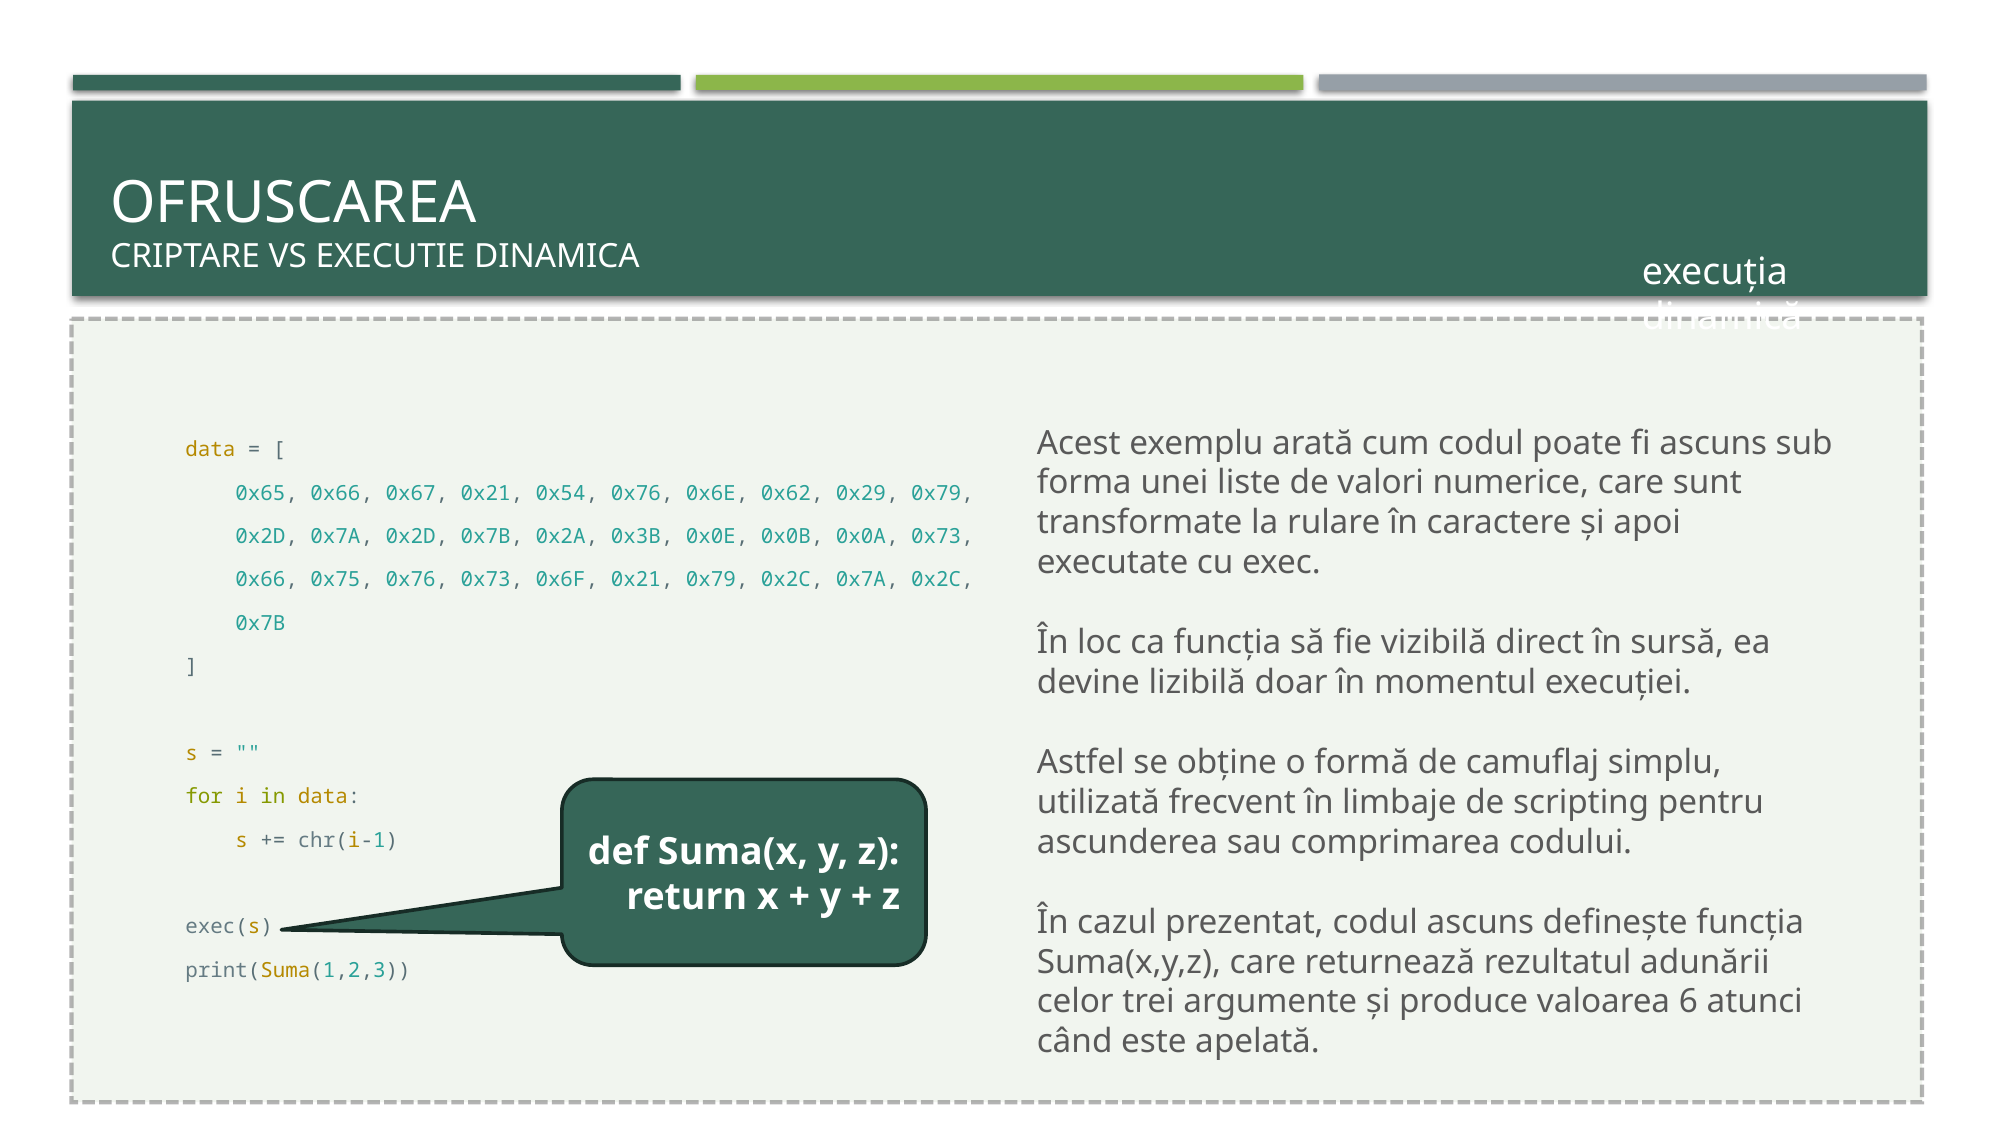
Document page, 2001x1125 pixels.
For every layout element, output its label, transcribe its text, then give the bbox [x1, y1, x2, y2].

text_box [71, 318, 1923, 1103]
text_box Acest exemplu arată cum codul poate fi ascuns sub forma unei liste de valori numerice, care sunt transformate la rulare în caractere și apoi executate cu exec. În loc ca funcția să fie vizibilă direct în sursă, ea devine lizibilă doar în momentul execuției. Astfel se obține o formă de camuflaj simplu, utilizată frecvent în limbaje de scripting pentru ascunderea sau comprimarea codului. În cazul prezentat, codul ascuns definește funcția Suma(x,y,z), care returnează rezultatul adunării celor trei argumente și produce valoarea 6 atunci când este apelată. [1022, 413, 1856, 1067]
text_box data = [ 0x65, 0x66, 0x67, 0x21, 0x54, 0x76, 0x6E, 0x62, 0x29, 0x79, 0x2D, 0x7A, 0x2D, 0x7B, 0x2A, 0x3B, 0x0E, 0x0B, 0x0A, 0x73, 0x66, 0x75, 0x76, 0x73, 0x6F, 0x21, 0x79, 0x2C, 0x7A, 0x2C, 0x7B ] s = "" for i in data: s += chr(i-1) exec(s) print(Suma(1,2,3)) [170, 426, 1022, 989]
text_box def Suma(x, y, z): return x + y + z [279, 777, 928, 968]
text_box execuția dinamică [1627, 239, 1934, 345]
title Ofruscarea criptare vs executie dinamica [95, 115, 1905, 282]
